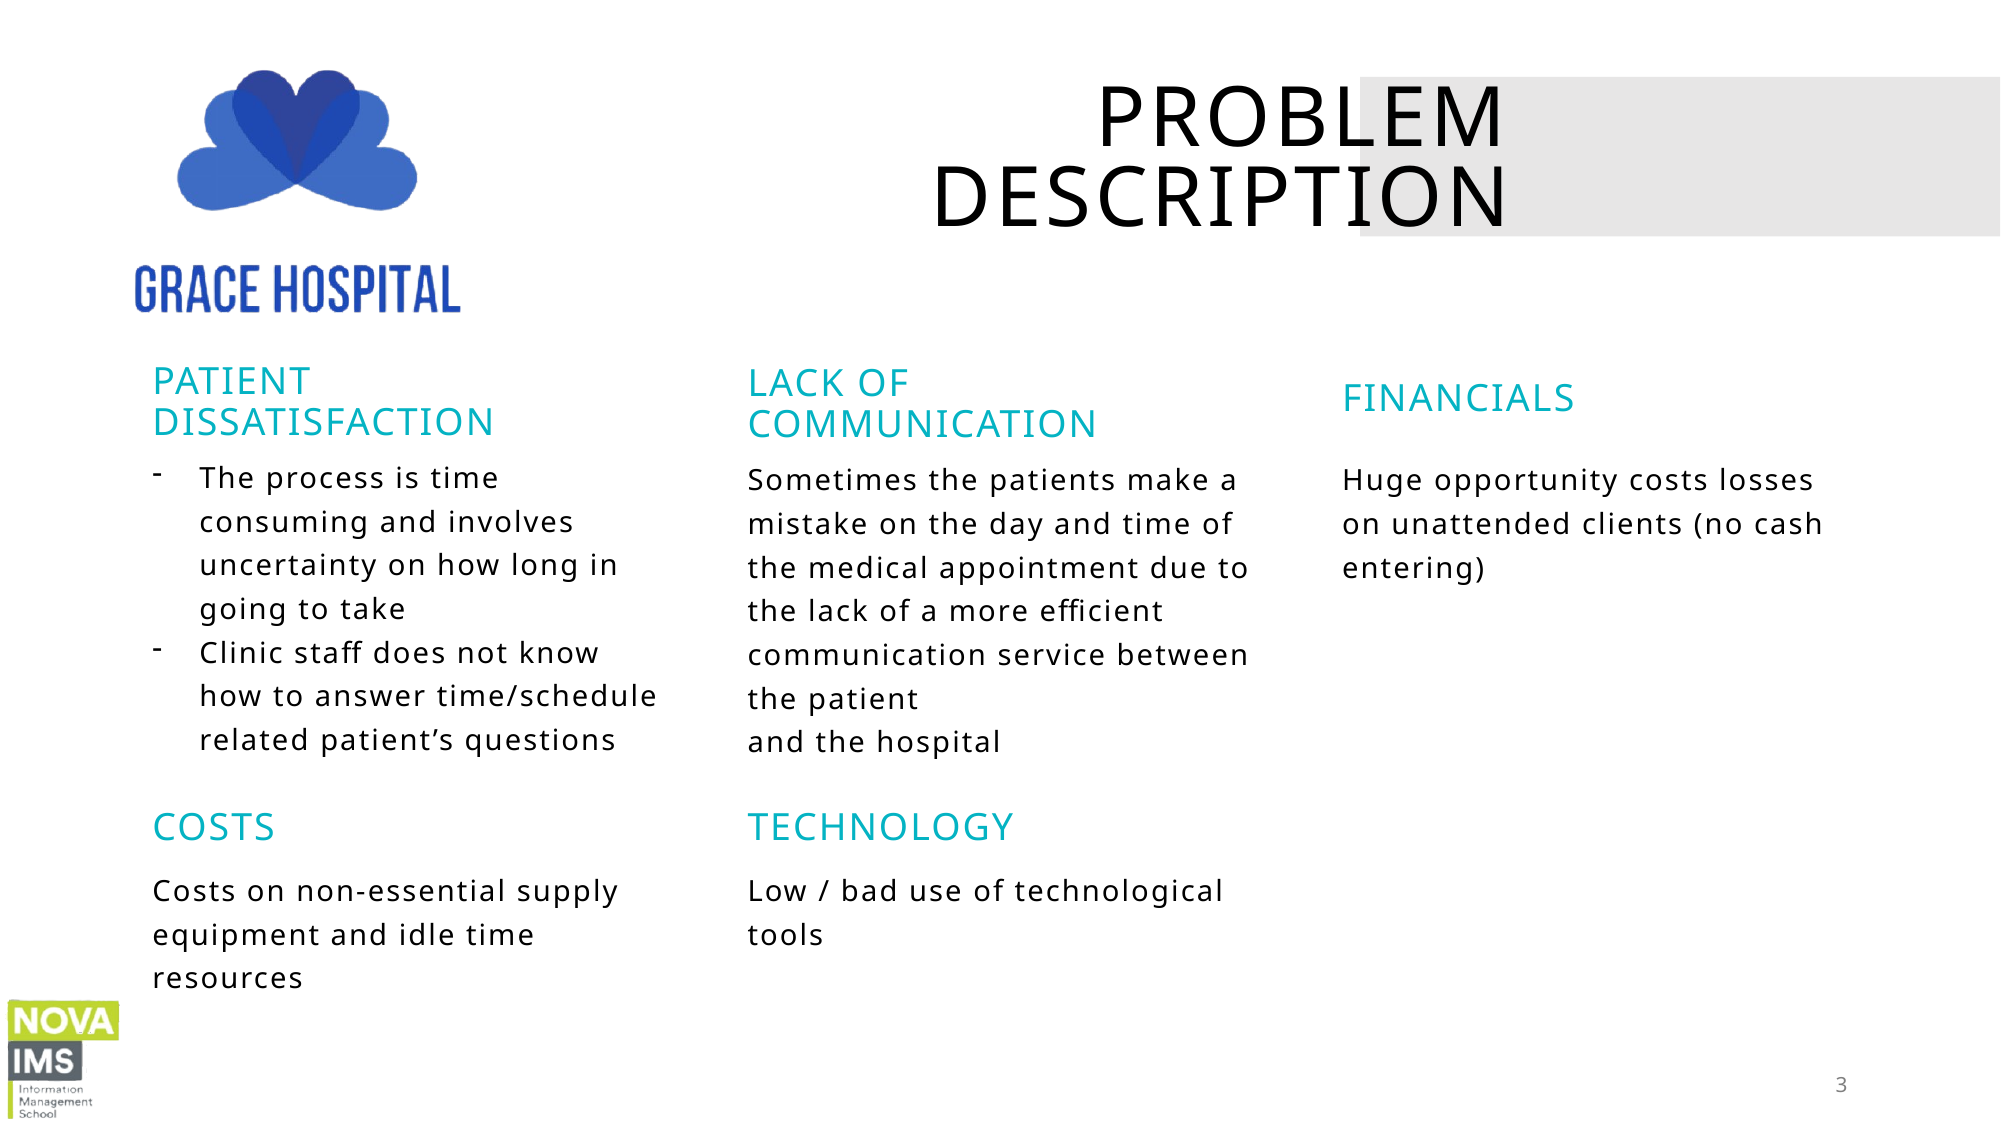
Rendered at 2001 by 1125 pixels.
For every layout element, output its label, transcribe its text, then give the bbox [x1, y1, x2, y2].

text_box Low / bad use of technological tools [732, 855, 1271, 989]
text_box TECHNOLOGY [732, 785, 1271, 855]
slide_number 3 [1412, 1068, 1863, 1103]
list Financials [1327, 356, 1866, 427]
list Patient dissatisfaction [137, 380, 676, 443]
list Costs [137, 785, 676, 855]
list Huge opportunity costs losses on unattended clients (no cash entering) [1327, 445, 1866, 687]
title Problem DESCRIPTION [492, 108, 1526, 218]
list Costs on non-essential supply equipment and idle time resources [137, 855, 676, 1031]
list LACK OF COMMUNICATION [732, 383, 1271, 445]
picture [87, 40, 492, 356]
picture [5, 996, 120, 1125]
list Sometimes the patients make a mistake on the day and time of the medical appointment due to the lack of a more efficient communication service between the patient and the hospital [732, 445, 1271, 687]
list The process is time consuming and involves uncertainty on how long in going to take Clinic staff does not know how to answer time/schedule related patient’s questions [137, 443, 676, 685]
